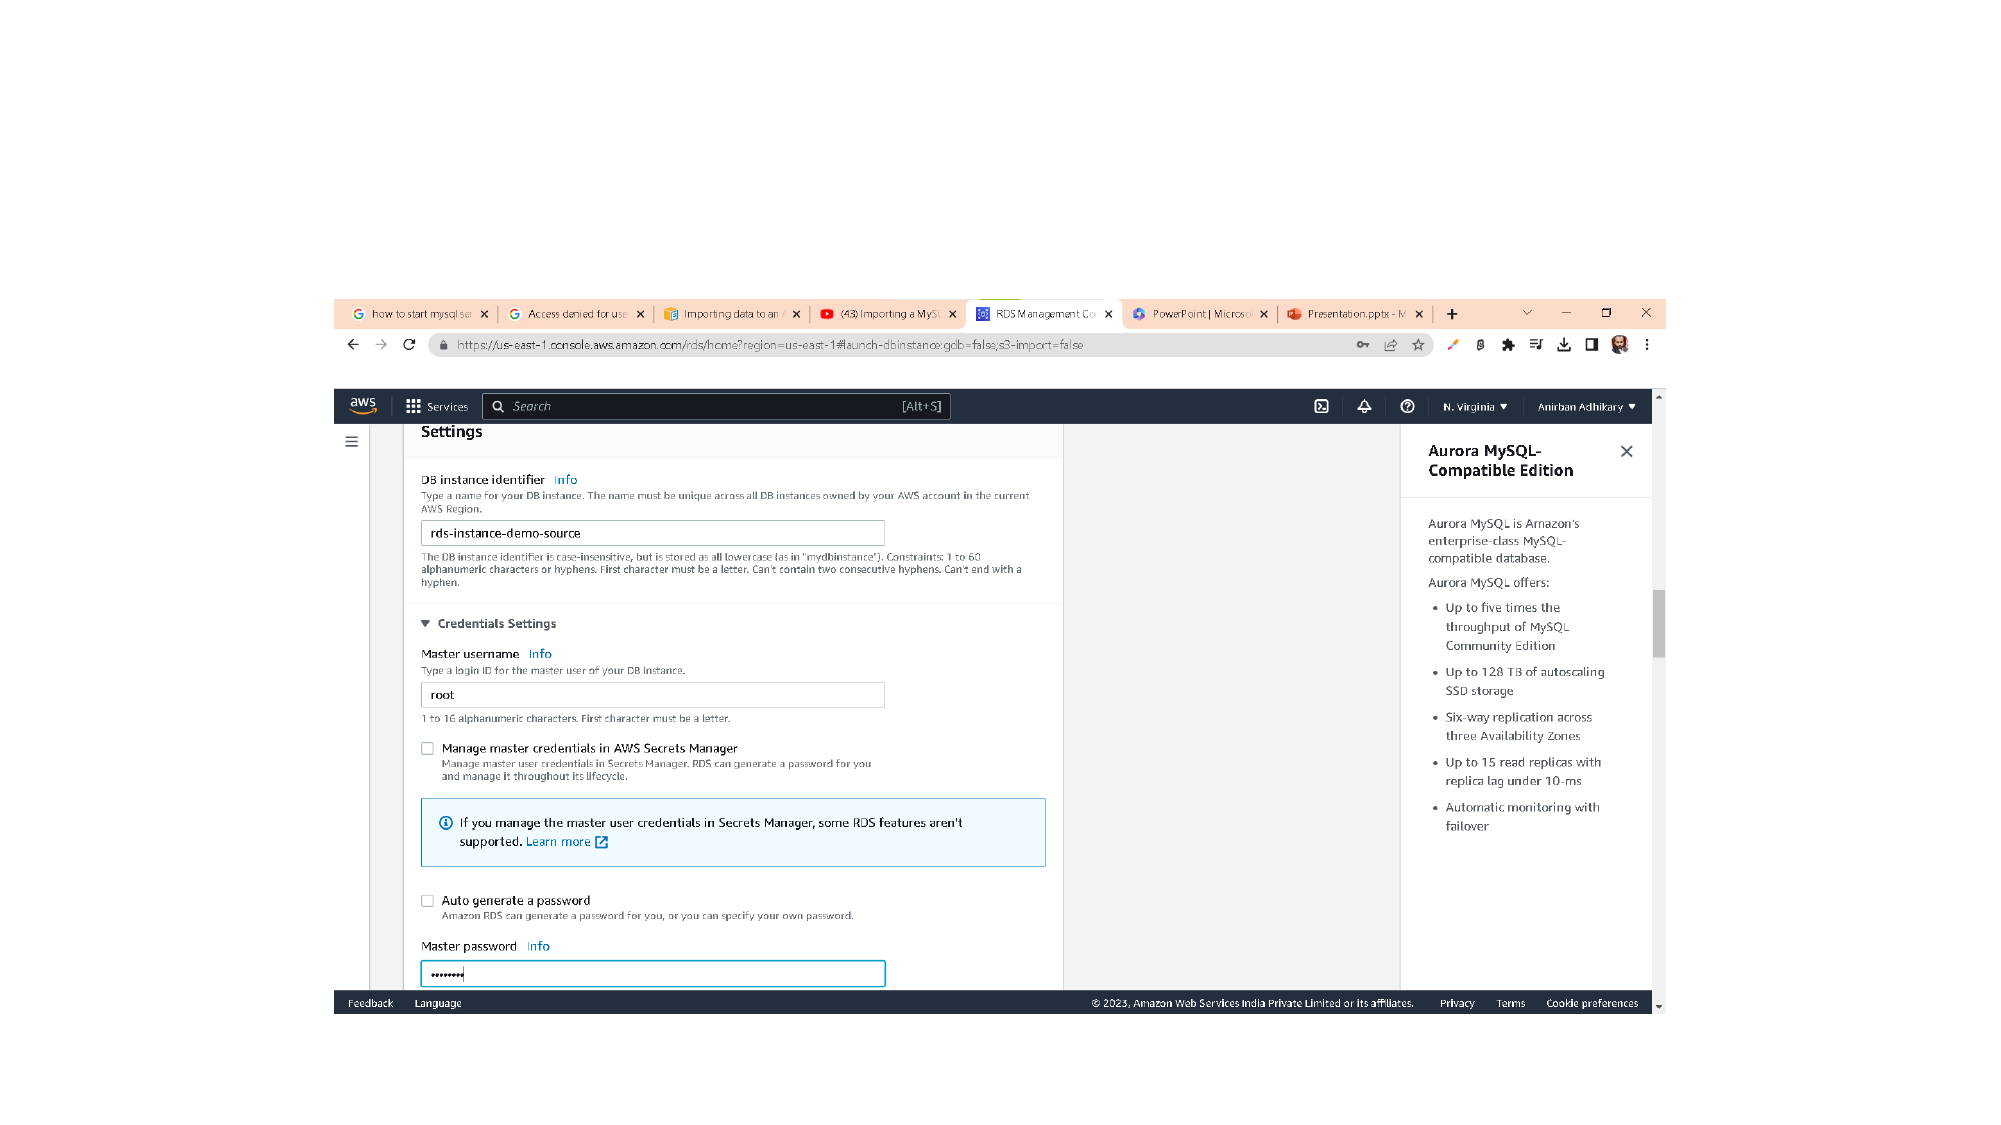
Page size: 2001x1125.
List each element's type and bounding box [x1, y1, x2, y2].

list [334, 299, 1666, 1014]
